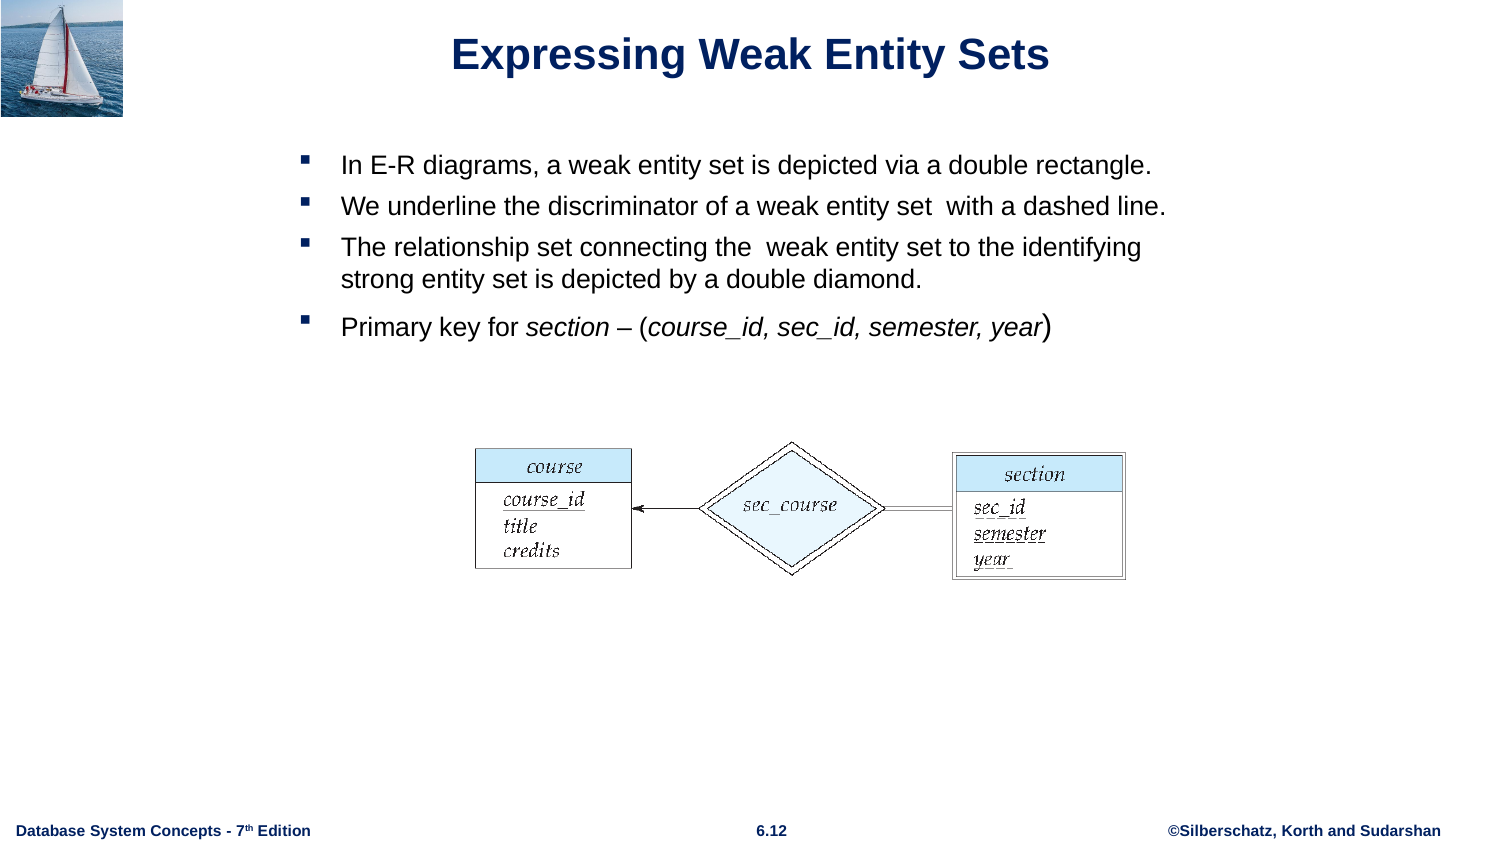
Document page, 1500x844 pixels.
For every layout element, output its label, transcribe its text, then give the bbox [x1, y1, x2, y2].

picture [0, 0, 123, 117]
picture [475, 441, 1126, 581]
list In E-R diagrams, a weak entity set is depicted via a double rectangle. We underline the discriminator of a weak entity set with a dashed line. The relationship set connecting the weak entity set to the identifying strong entity set is depicted by a double diamond. Primary key for section – (course_id, sec_id, semester, year) [283, 140, 1196, 414]
title Expressing Weak Entity Sets [253, 10, 1248, 86]
